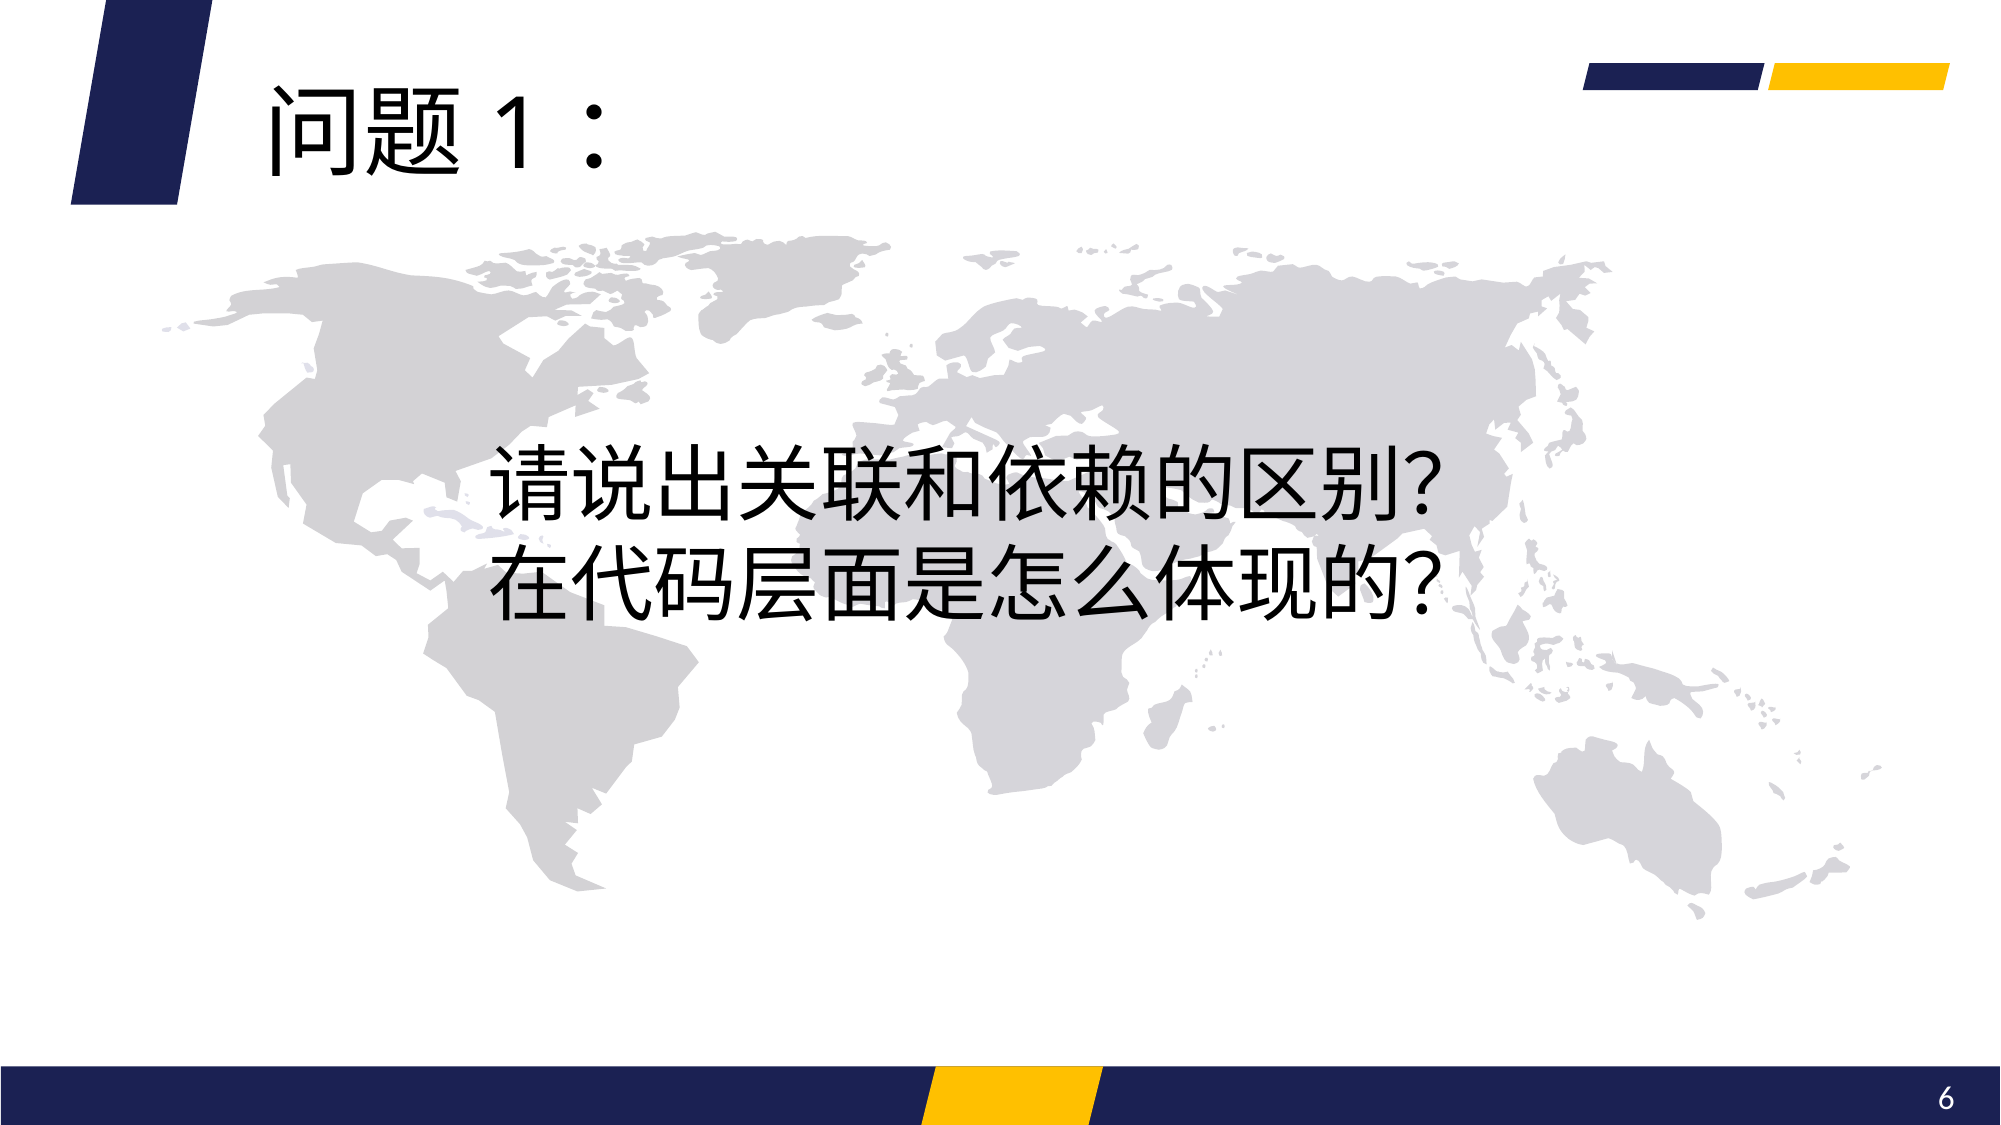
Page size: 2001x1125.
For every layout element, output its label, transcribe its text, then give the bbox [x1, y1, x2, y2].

slide_number 6 [1503, 1065, 1970, 1125]
text_box 问题1： [244, 58, 2000, 199]
text_box [1091, 1064, 2000, 1125]
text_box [161, 231, 1882, 921]
text_box [919, 1064, 1106, 1125]
text_box [0, 1064, 935, 1125]
text_box [68, 0, 215, 207]
